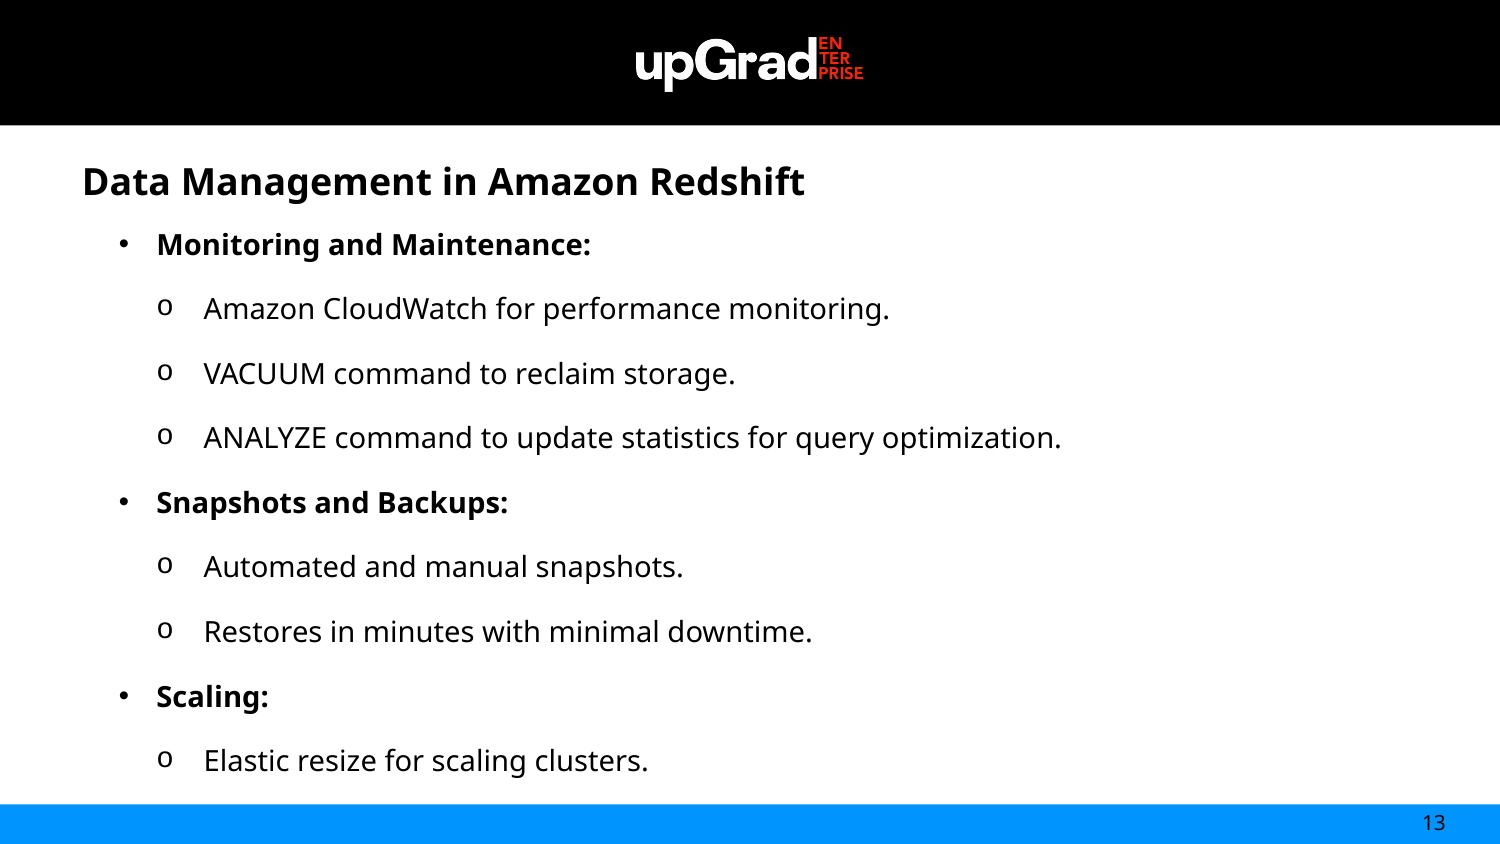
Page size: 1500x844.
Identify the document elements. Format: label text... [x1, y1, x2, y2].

text_box Monitoring and Maintenance: Amazon CloudWatch for performance monitoring. VACUUM command to reclaim storage. ANALYZE command to update statistics for query optimization. Snapshots and Backups: Automated and manual snapshots. Restores in minutes with minimal downtime. Scaling: Elastic resize for scaling clusters. [66, 209, 1461, 785]
picture [636, 37, 863, 92]
text_box 13 [1386, 802, 1461, 844]
text_box Data Management in Amazon Redshift [66, 127, 1422, 207]
